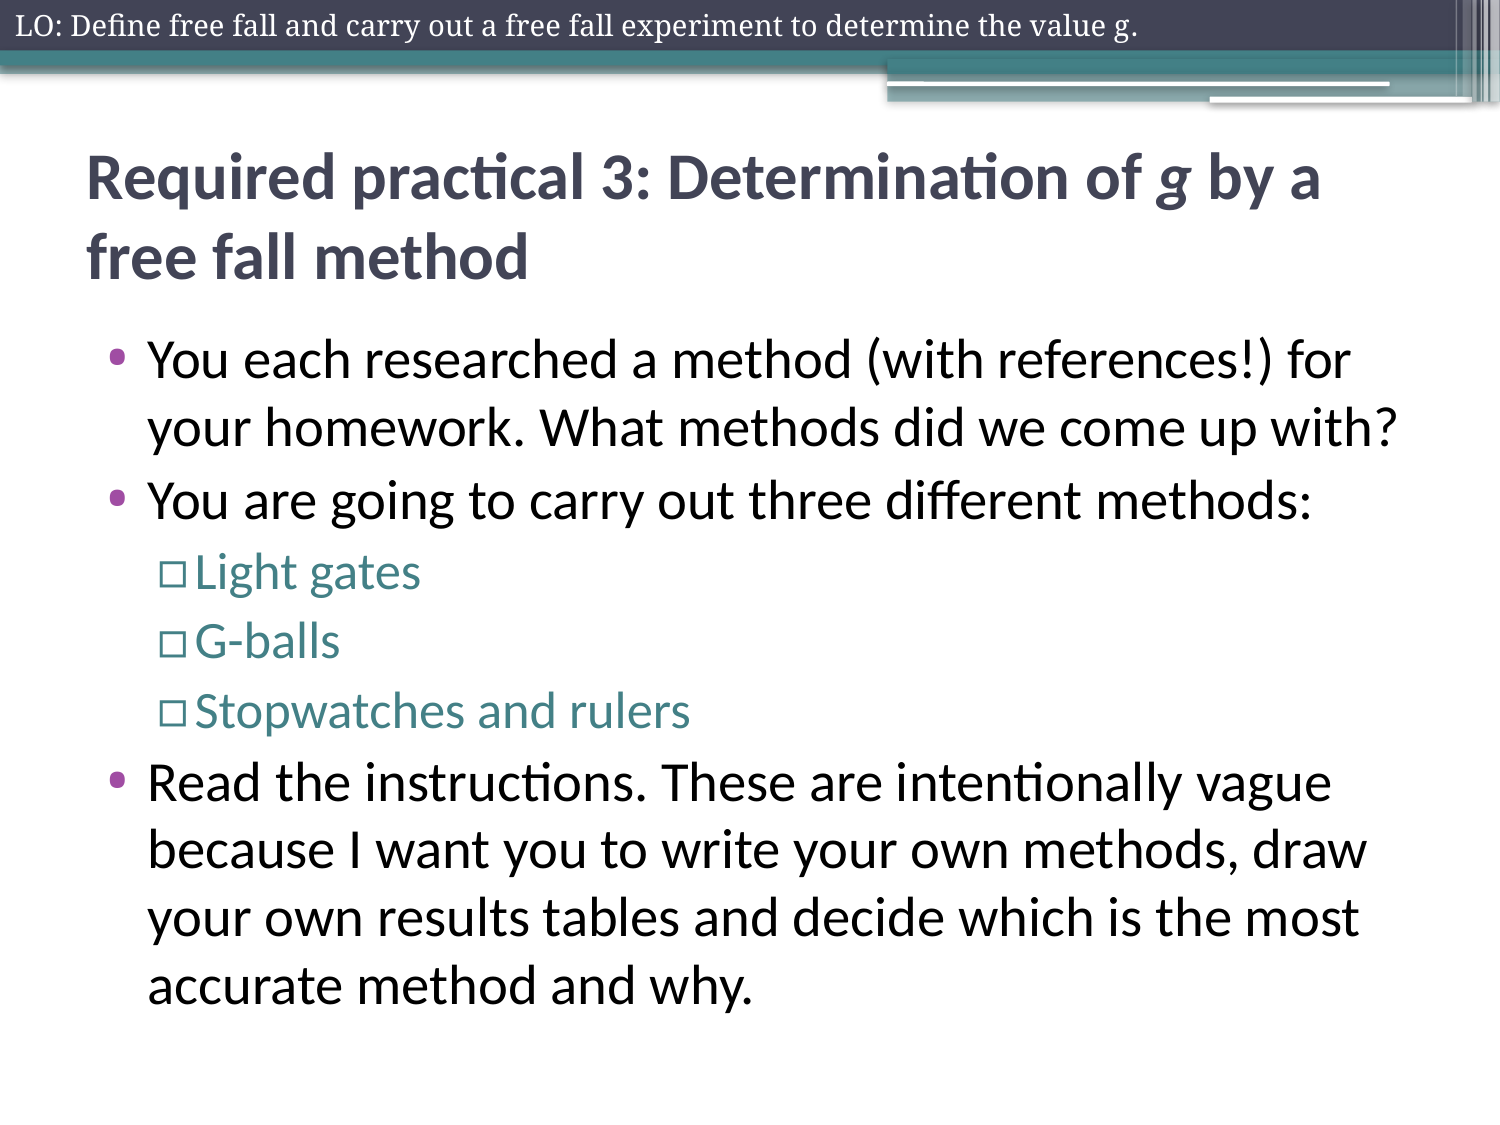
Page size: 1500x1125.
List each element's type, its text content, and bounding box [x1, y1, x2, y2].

text_box LO: Define free fall and carry out a free fall experiment to determine the value g. [0, 0, 1495, 50]
list You each researched a method (with references!) for your homework. What methods did we come up with? You are going to carry out three different methods: Light gates G-balls Stopwatches and rulers Read the instructions. These are intentionally vague because I want you to write your own methods, draw your own results tables and decide which is the most accurate method and why. [75, 314, 1425, 1079]
title Required practical 3: Determination of g by a free fall method [72, 125, 1423, 301]
